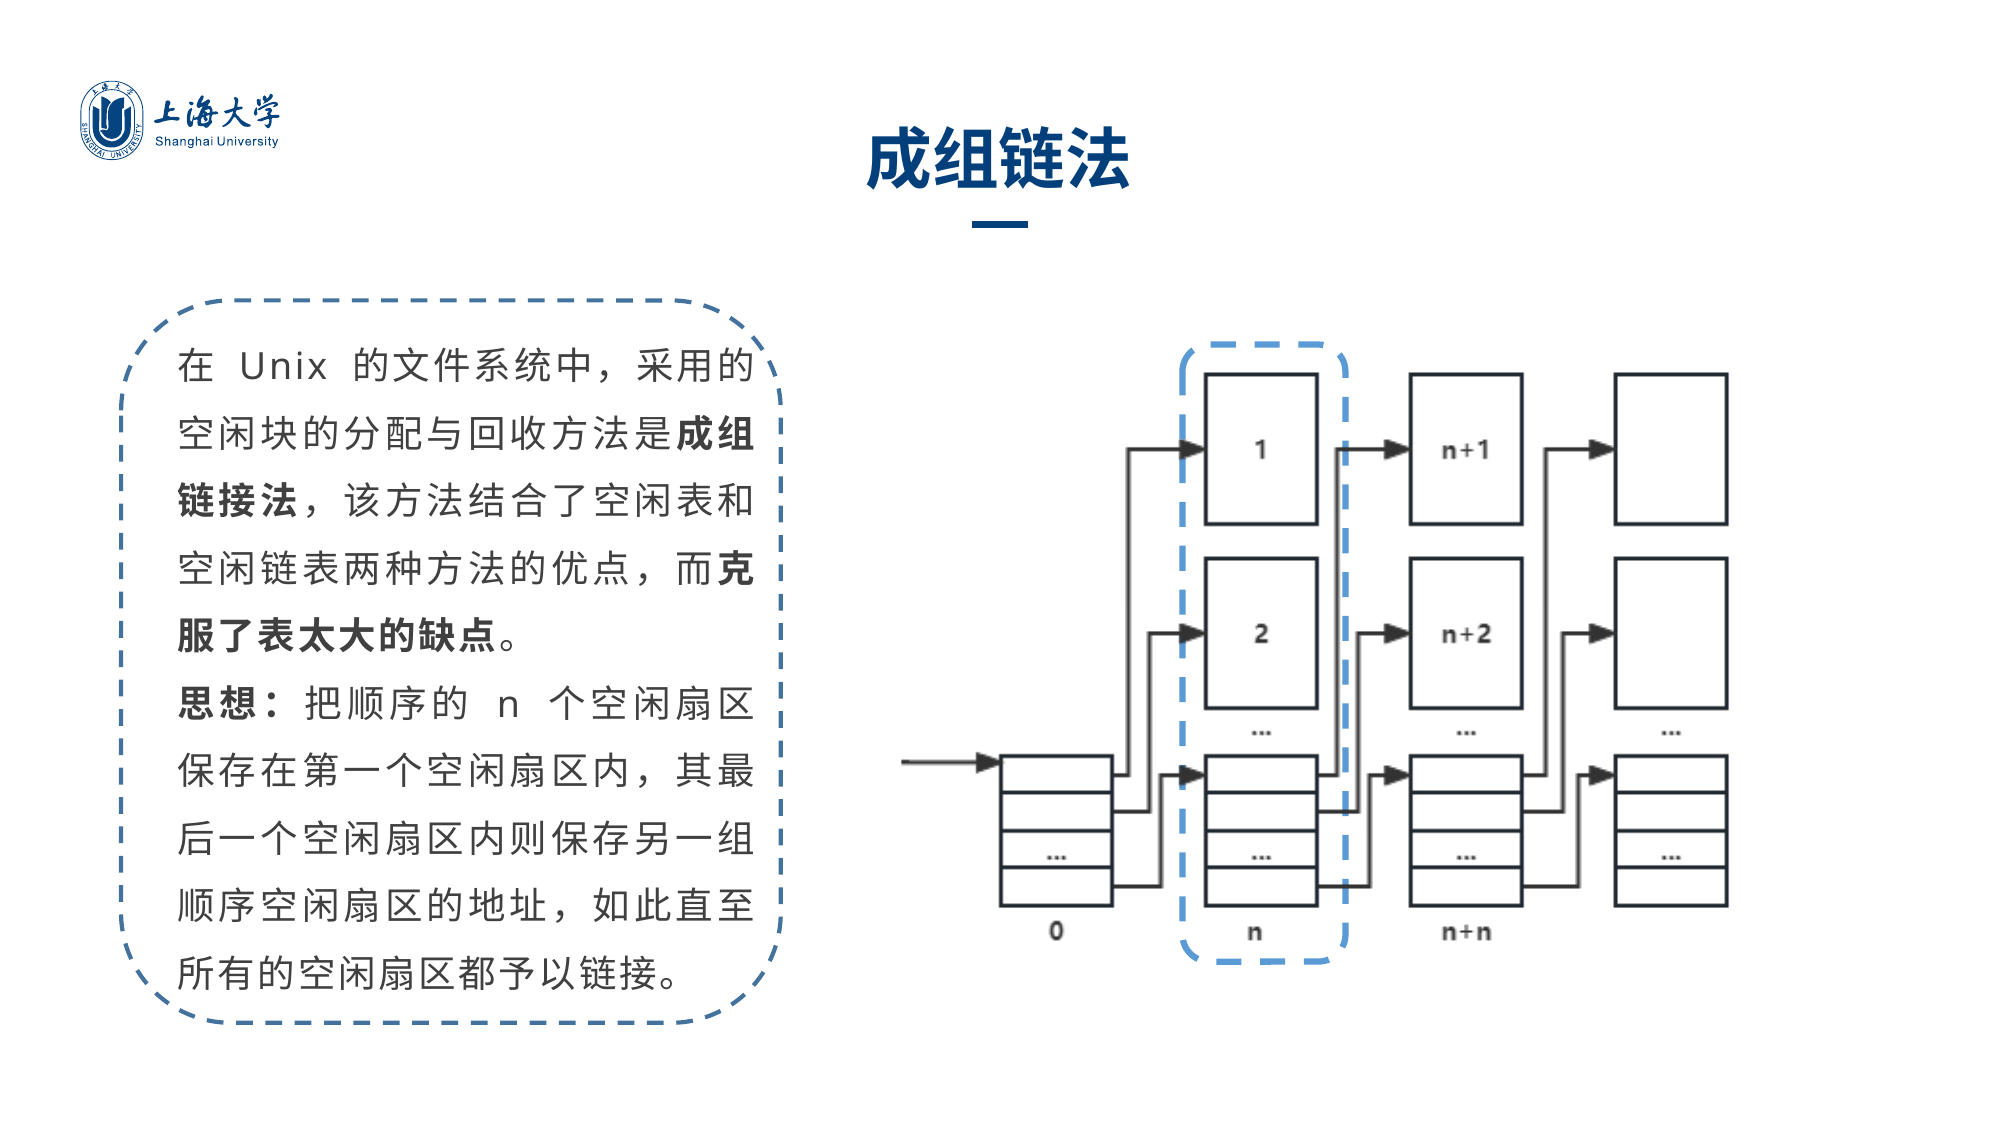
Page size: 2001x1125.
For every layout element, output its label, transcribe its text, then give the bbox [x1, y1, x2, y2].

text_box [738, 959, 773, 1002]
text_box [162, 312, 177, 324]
text_box [120, 299, 782, 1024]
picture [854, 327, 1775, 1002]
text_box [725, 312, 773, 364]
text_box 成组链法 [850, 69, 1148, 205]
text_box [80, 80, 280, 161]
